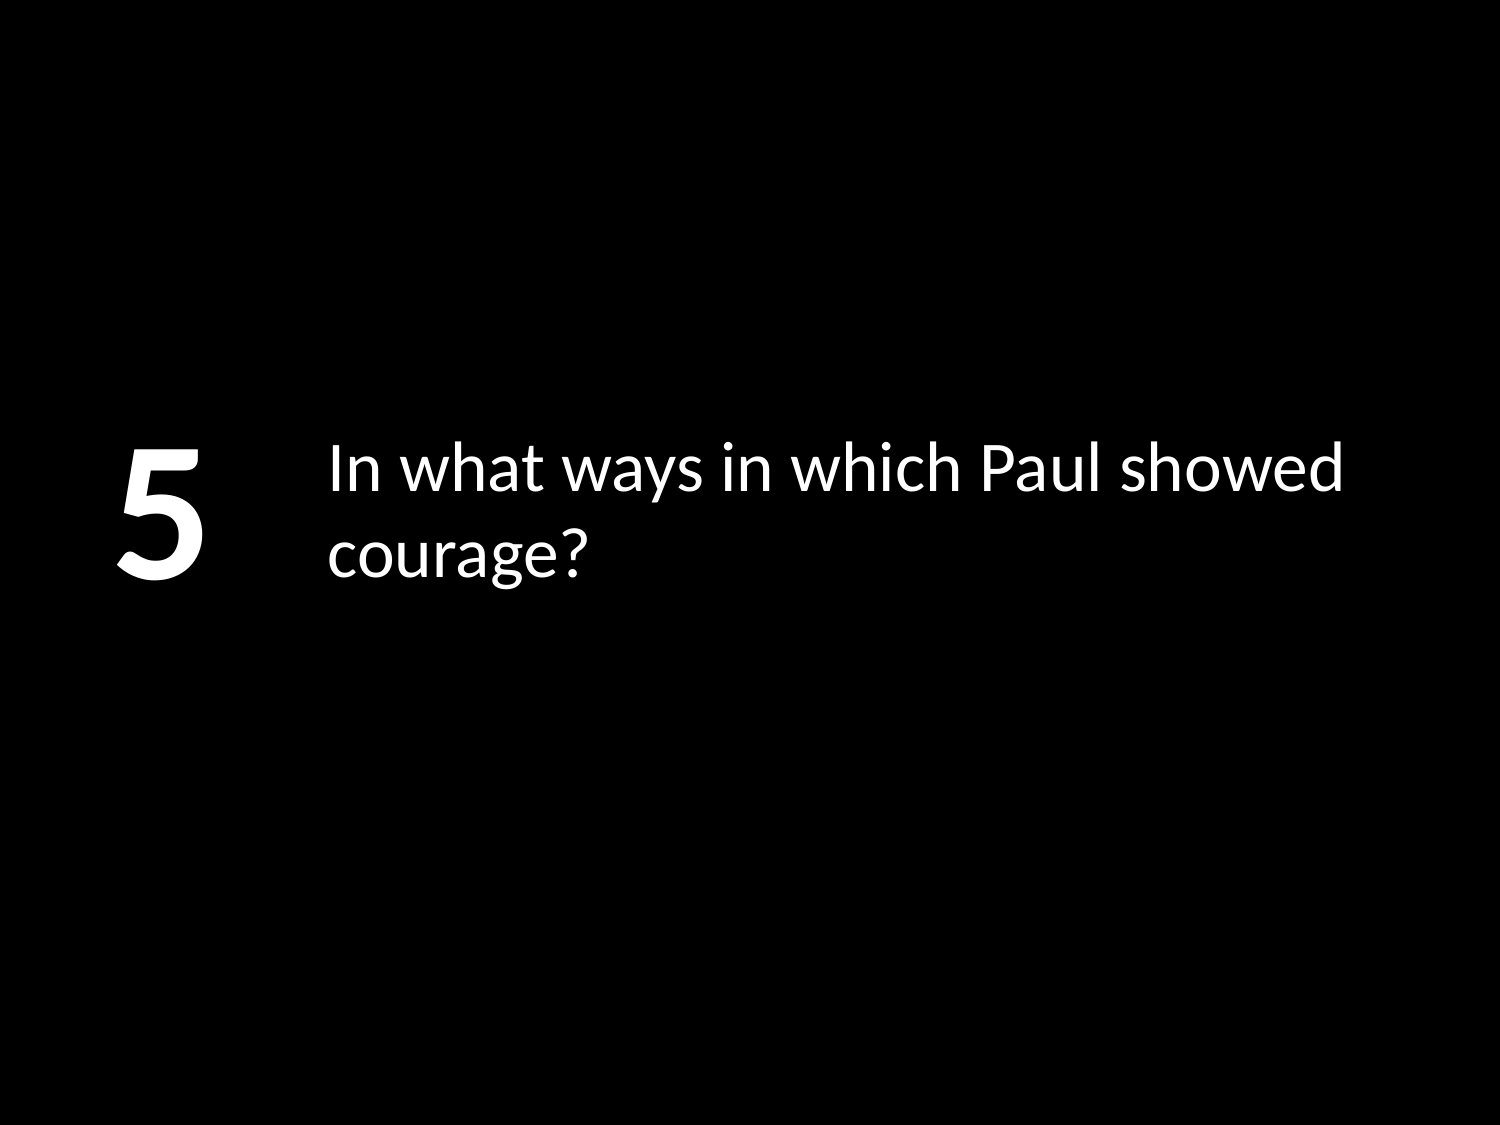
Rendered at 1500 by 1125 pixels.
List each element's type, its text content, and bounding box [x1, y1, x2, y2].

title In what ways in which Paul showed courage? [312, 412, 1500, 600]
list 5 [0, 262, 213, 738]
